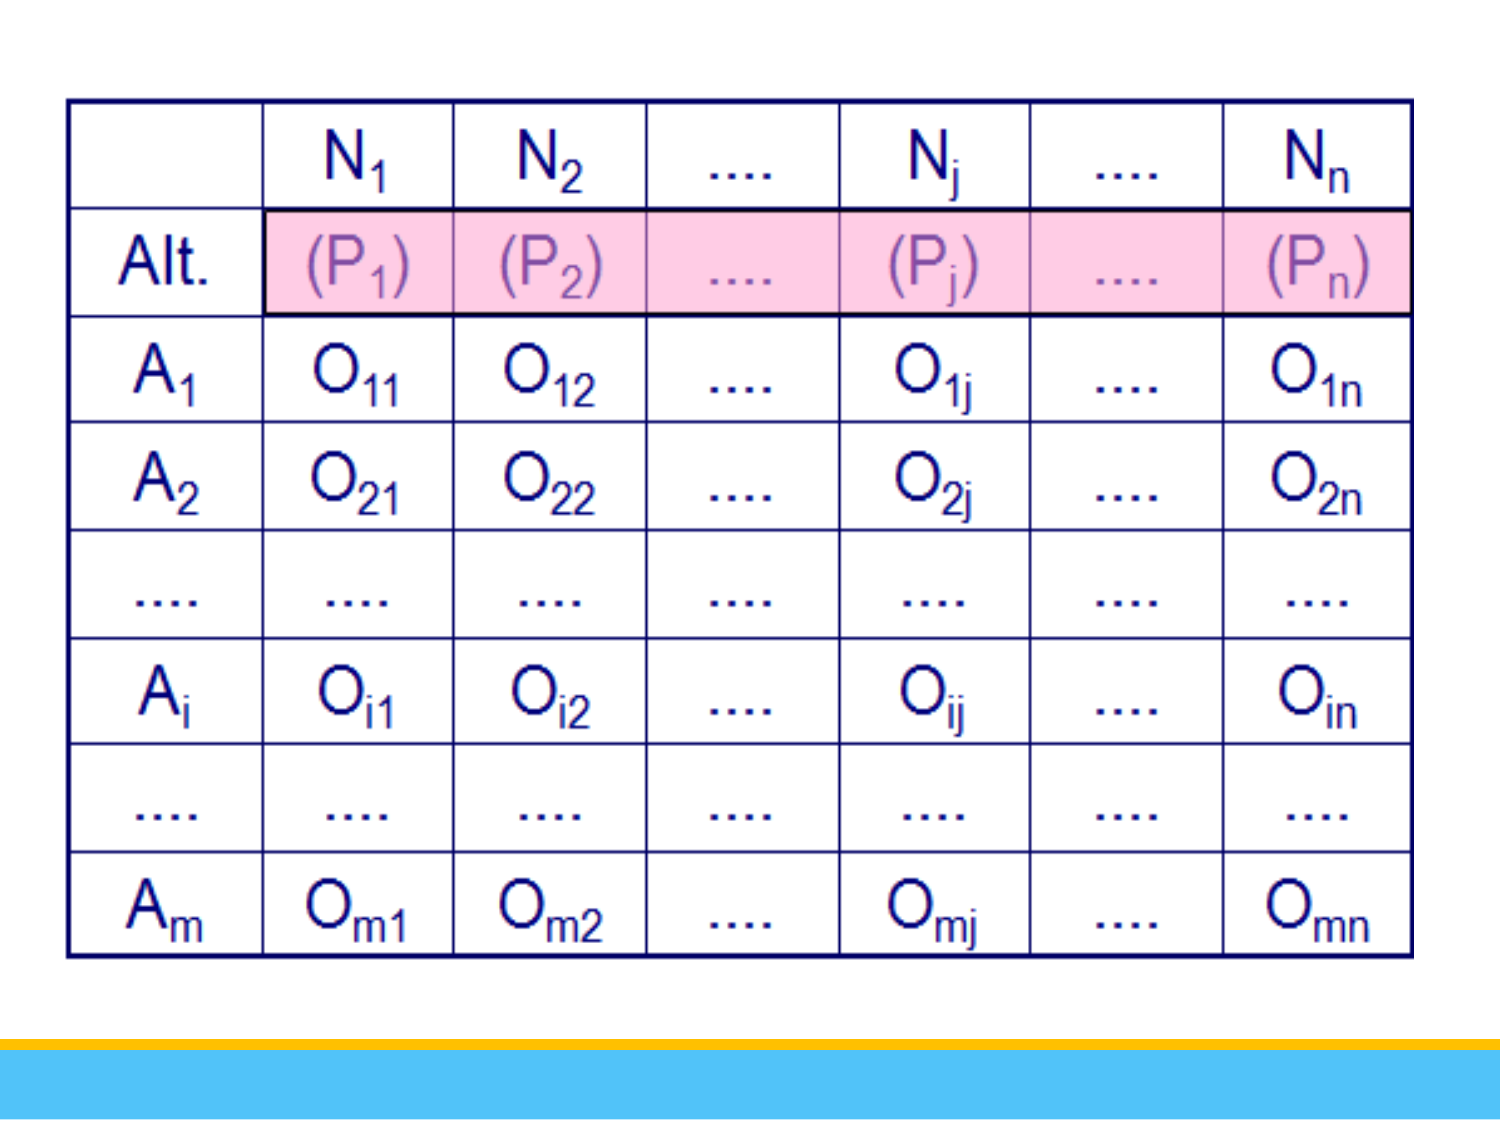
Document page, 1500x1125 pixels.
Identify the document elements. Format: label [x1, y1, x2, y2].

picture [59, 84, 1415, 975]
